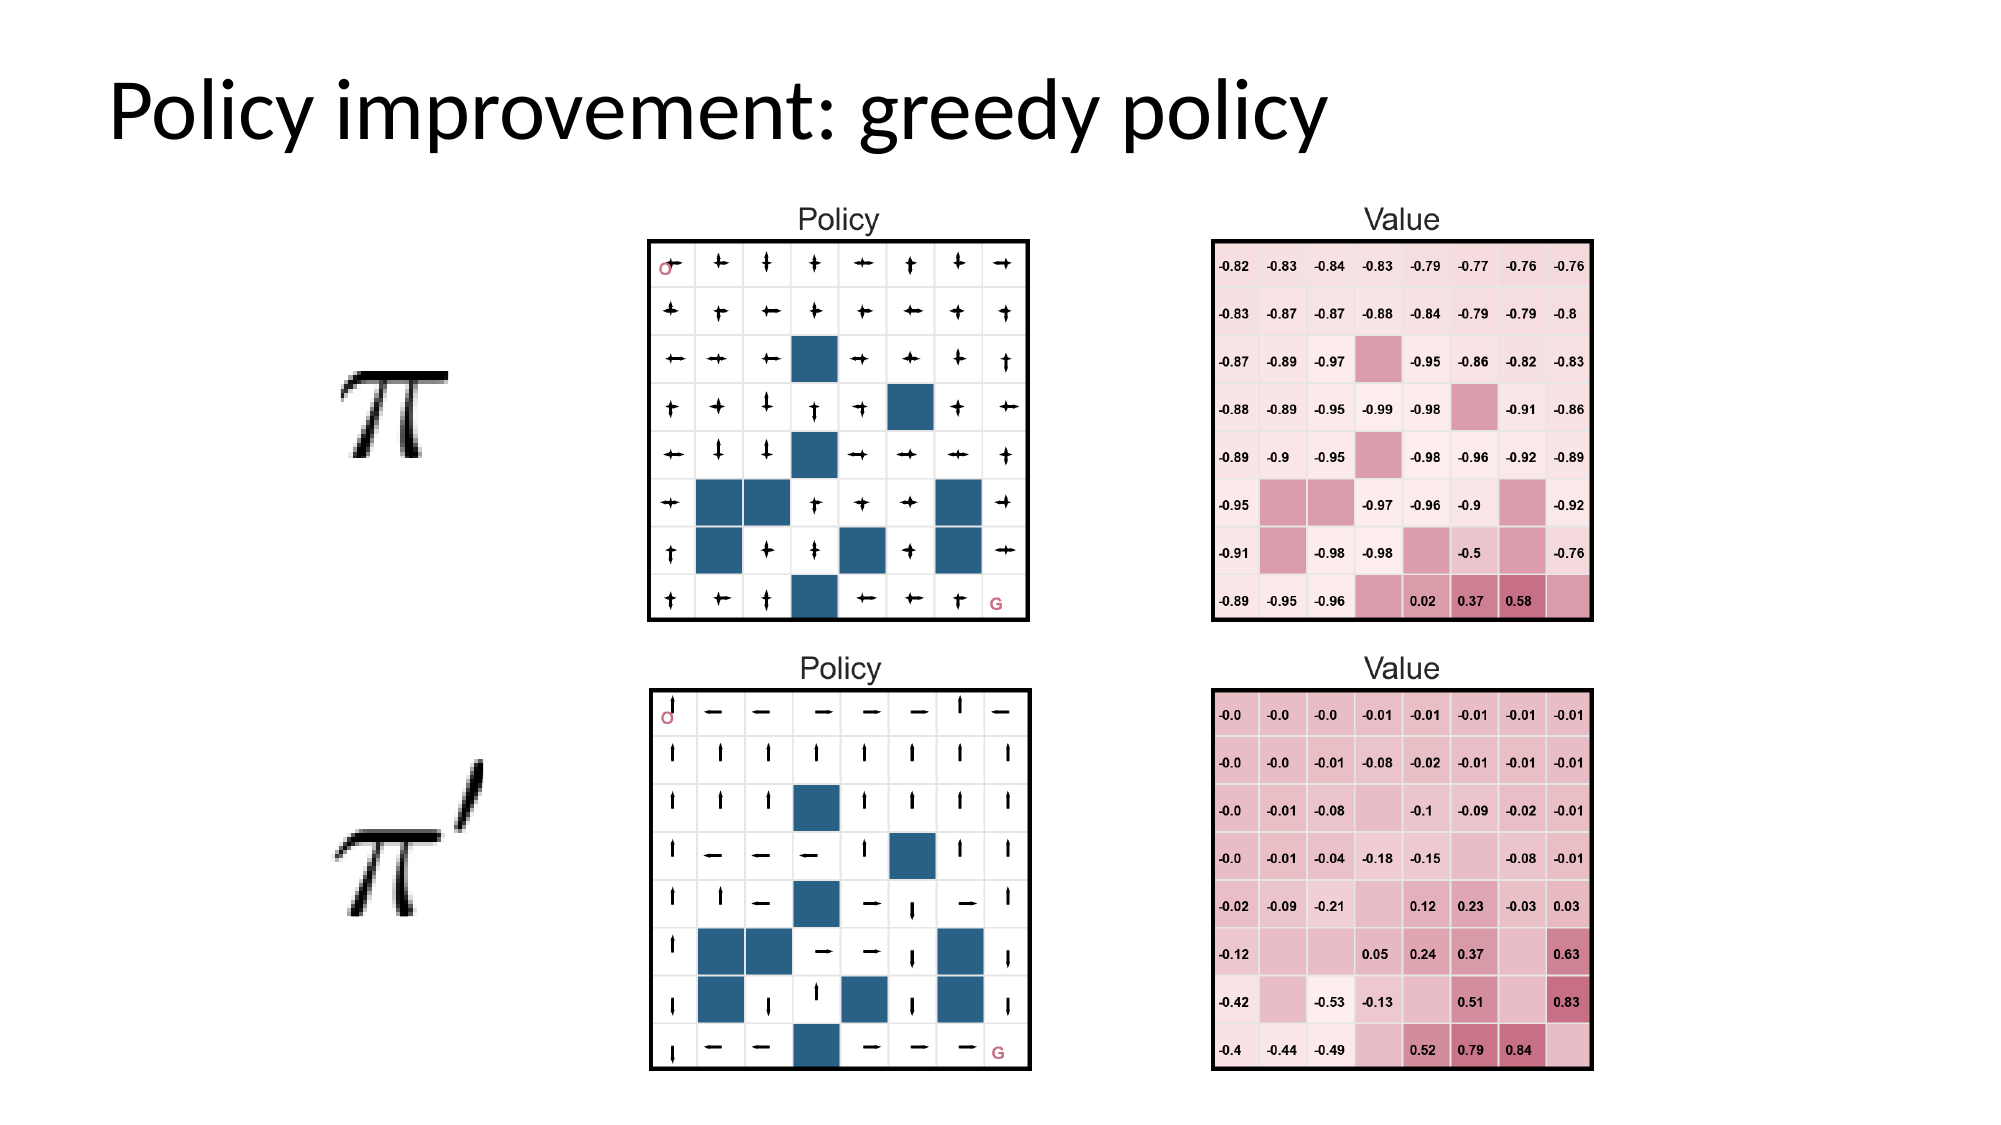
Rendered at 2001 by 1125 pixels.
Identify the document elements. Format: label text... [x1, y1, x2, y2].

text_box Policy improvement: greedy policy [93, 2, 1966, 220]
picture [1198, 643, 1606, 1083]
picture [1198, 194, 1606, 635]
picture [636, 643, 1044, 1083]
picture [634, 194, 1042, 635]
picture [340, 371, 449, 458]
picture [331, 759, 484, 917]
